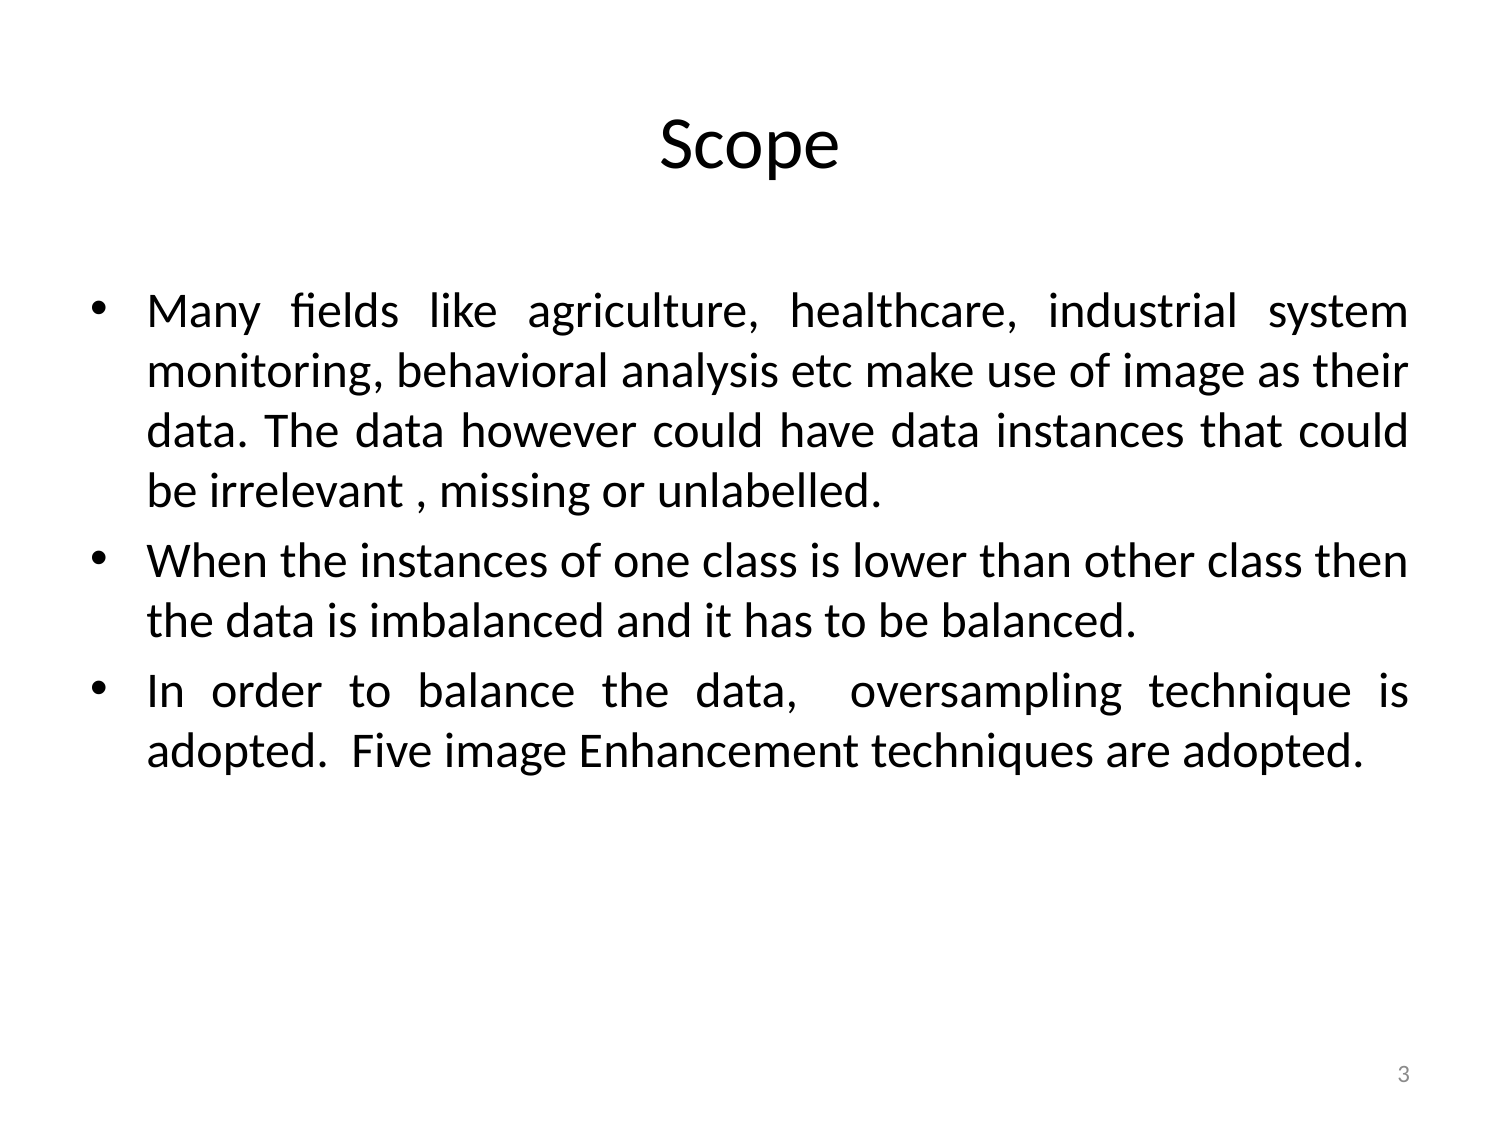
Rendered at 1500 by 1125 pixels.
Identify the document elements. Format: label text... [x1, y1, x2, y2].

list Many fields like agriculture, healthcare, industrial system monitoring, behavioral analysis etc make use of image as their data. The data however could have data instances that could be irrelevant , missing or unlabelled. When the instances of one class is lower than other class then the data is imbalanced and it has to be balanced. In order to balance the data, oversampling technique is adopted. Five image Enhancement techniques are adopted. [75, 270, 1425, 1013]
title Scope [75, 45, 1425, 233]
slide_number 3 [1074, 1042, 1425, 1103]
